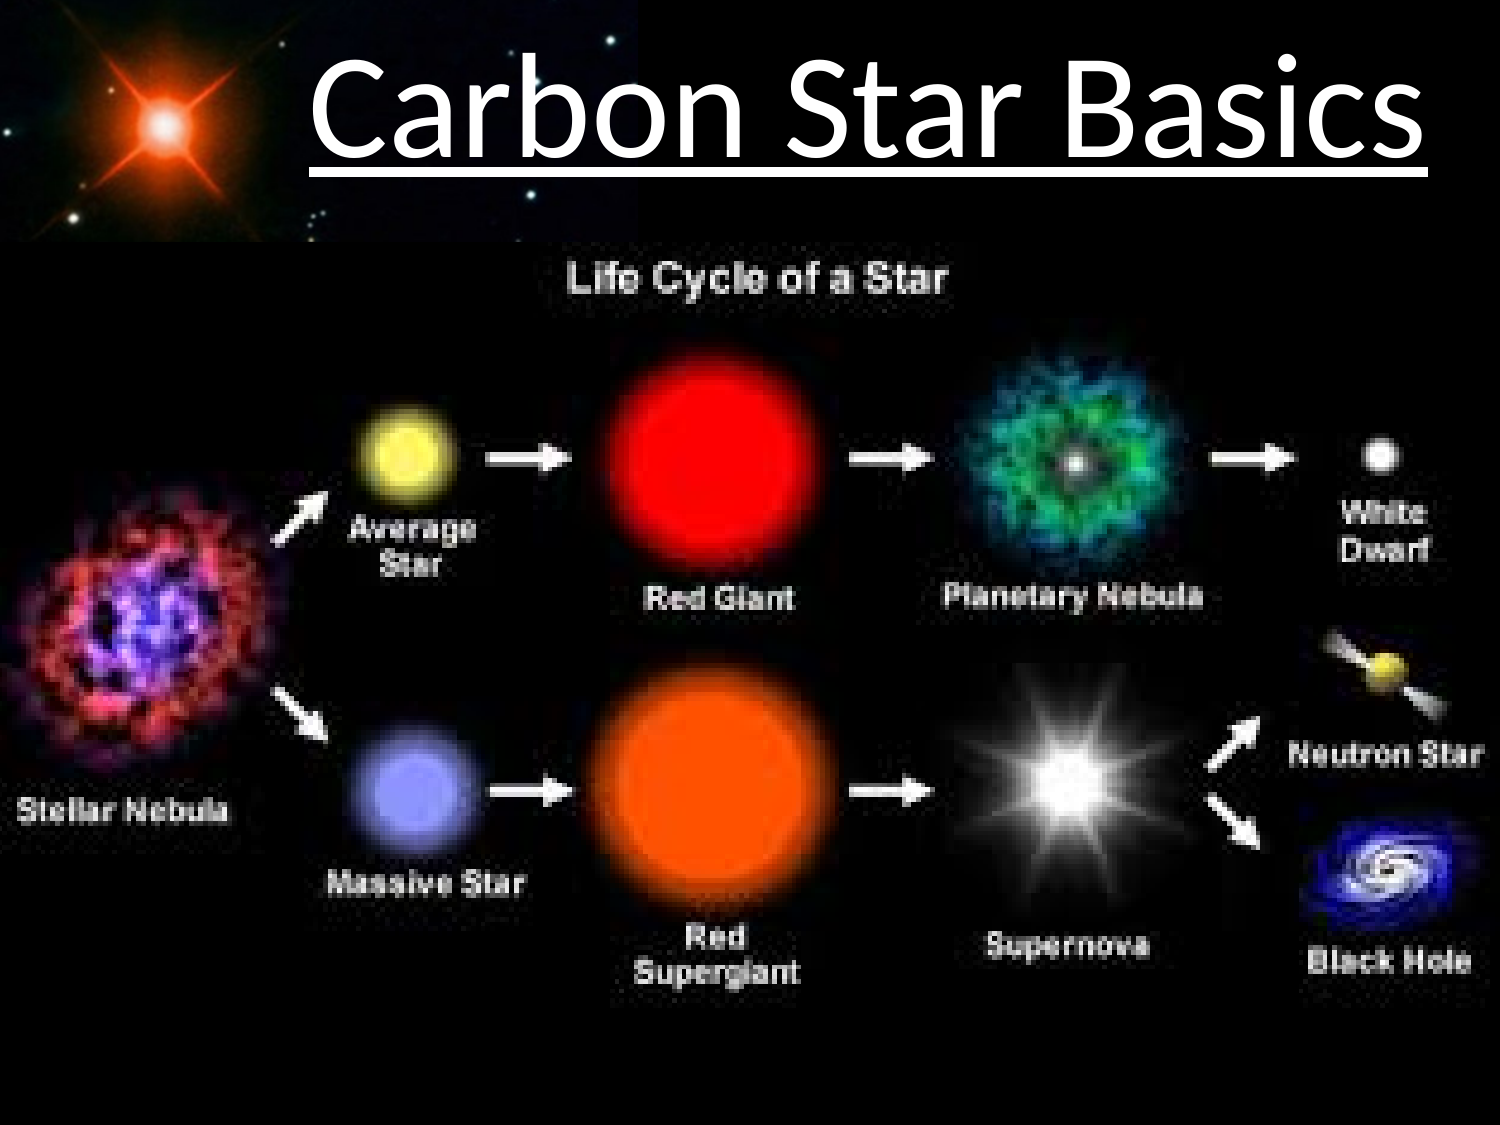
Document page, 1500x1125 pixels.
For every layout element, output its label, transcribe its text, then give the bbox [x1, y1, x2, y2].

text_box Carbon Star Basics [643, 0, 1500, 196]
picture [0, 0, 1500, 1013]
